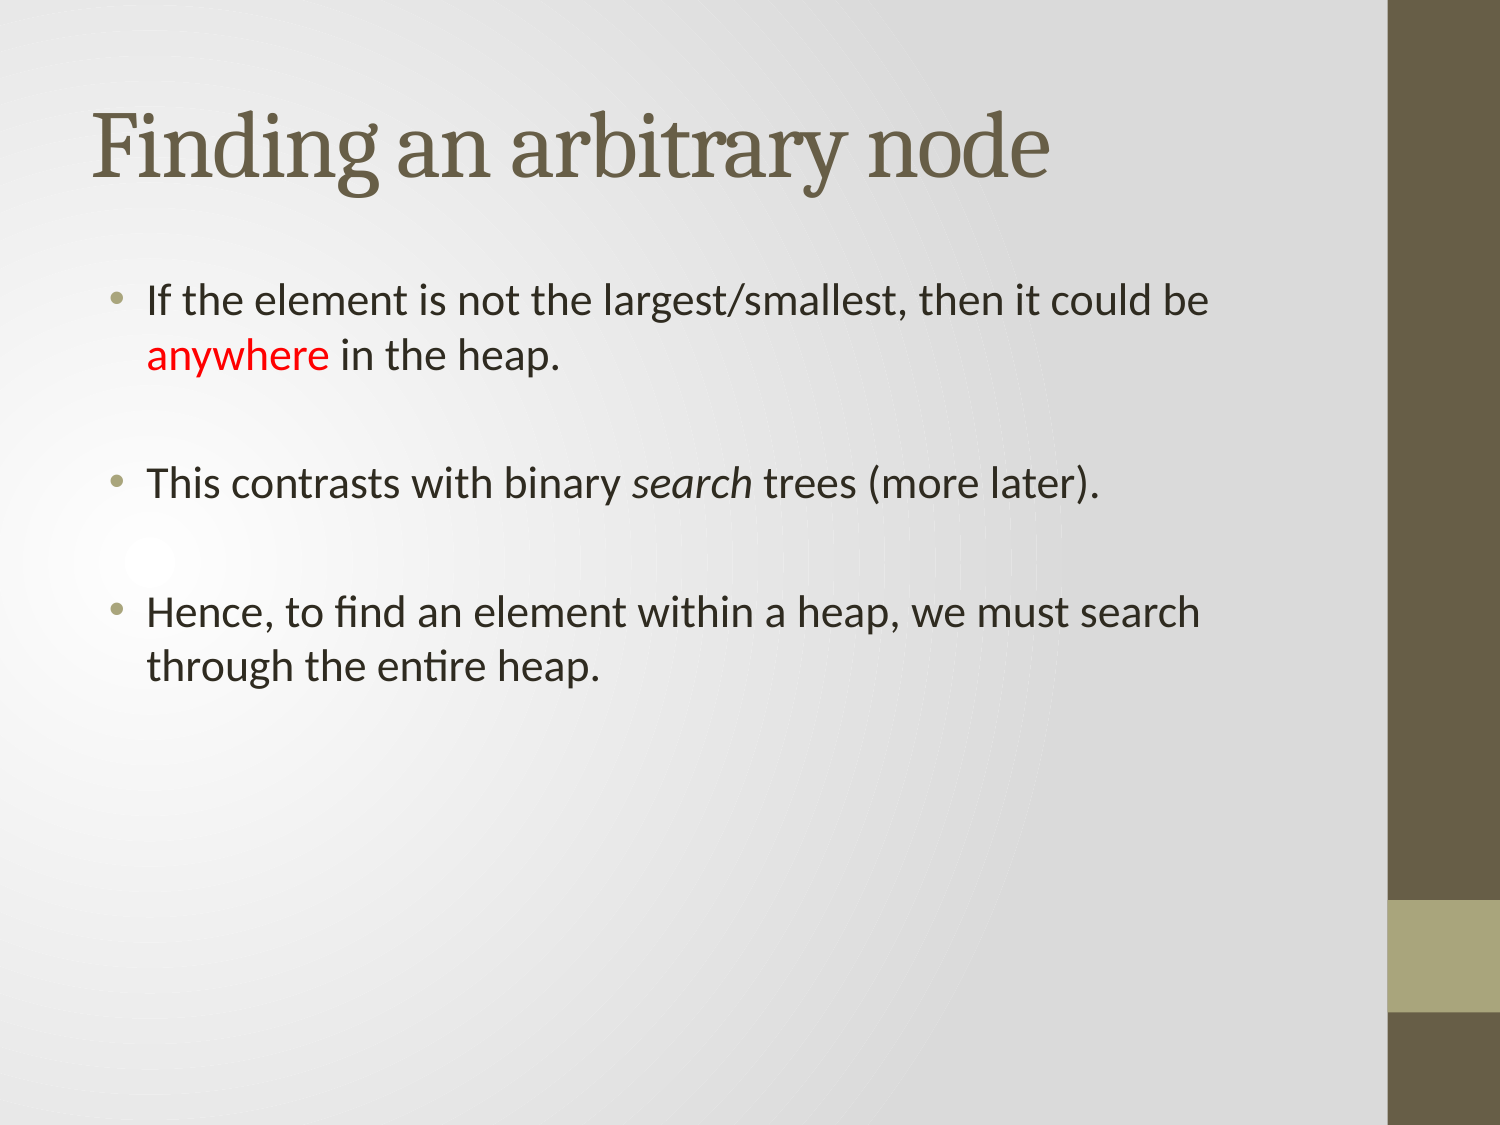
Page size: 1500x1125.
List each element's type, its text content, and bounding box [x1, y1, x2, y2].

list If the element is not the largest/smallest, then it could be anywhere in the heap. This contrasts with binary search trees (more later). Hence, to find an element within a heap, we must search through the entire heap. [75, 262, 1325, 1050]
title Finding an arbitrary node [75, 45, 1325, 233]
